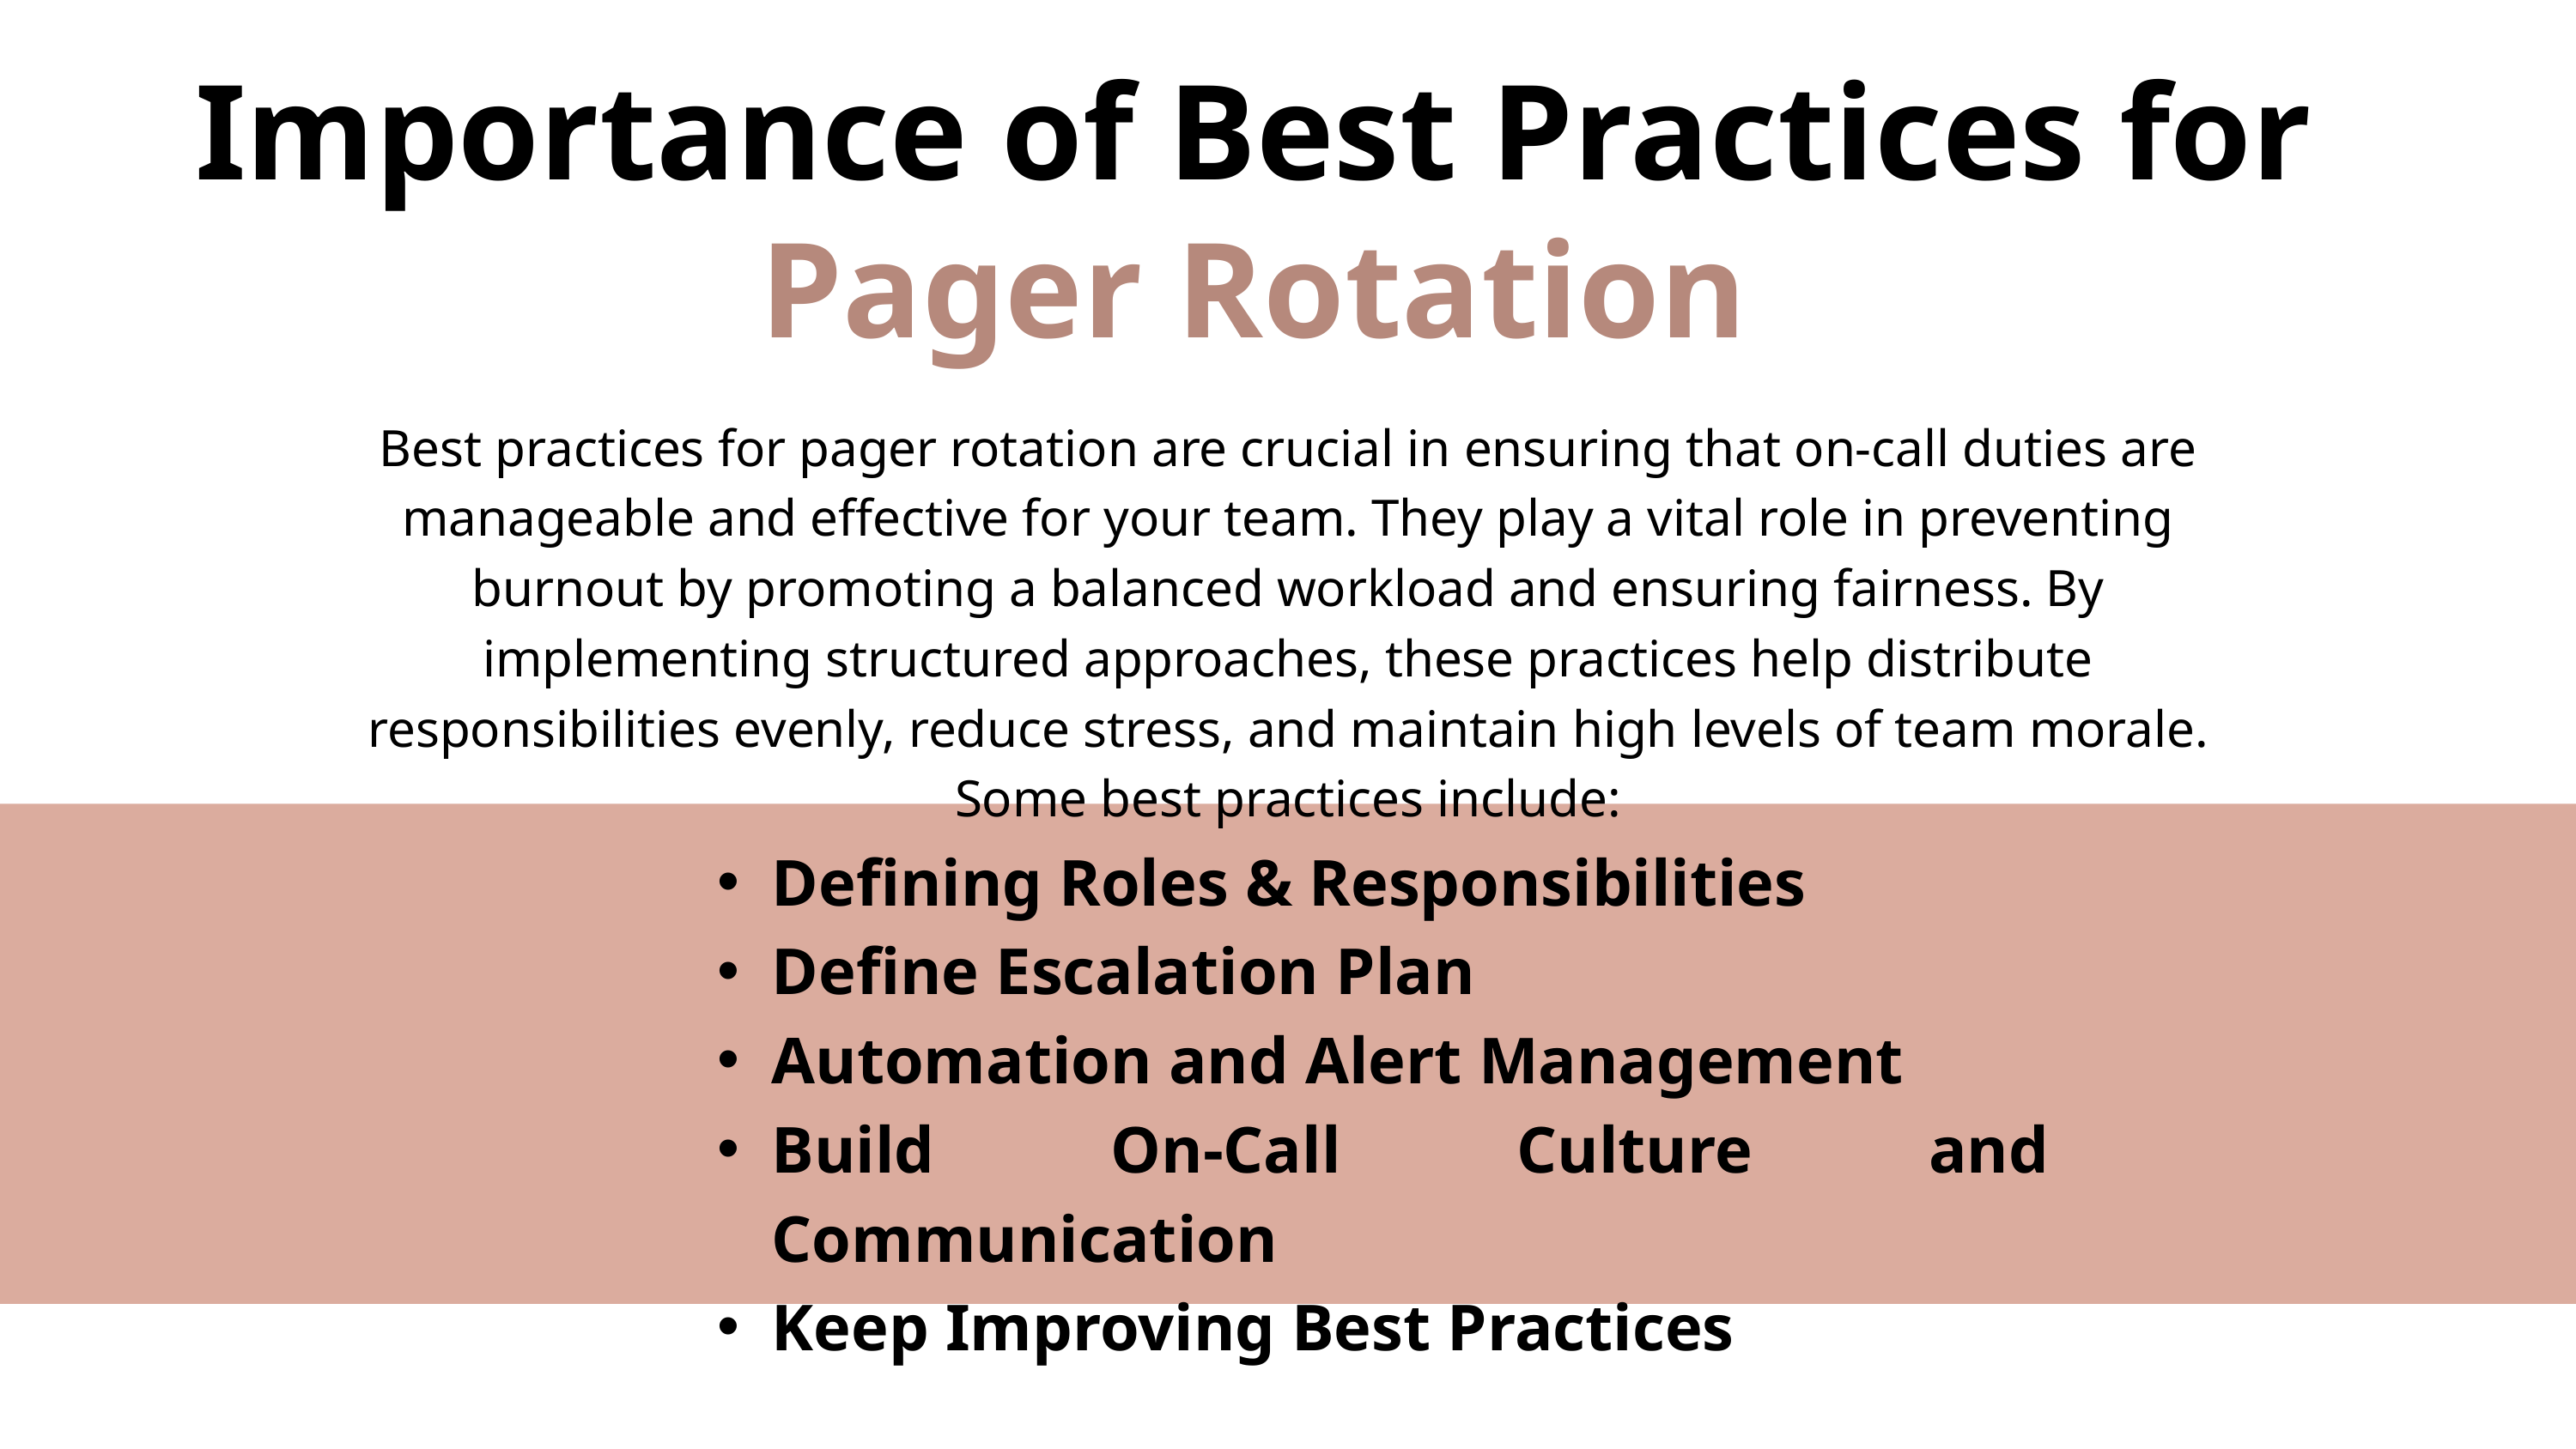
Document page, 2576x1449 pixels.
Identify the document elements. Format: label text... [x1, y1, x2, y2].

text_box Defining Roles & Responsibilities Define Escalation Plan Automation and Alert Management Build On-Call Culture and Communication Keep Improving Best Practices [663, 1313, 2050, 1364]
text_box Importance of Best Practices for Pager Rotation [28, 48, 2479, 364]
text_box Best practices for pager rotation are crucial in ensuring that on-call duties are manageable and effective for your team. They play a vital role in preventing burnout by promoting a balanced workload and ensuring fairness. By implementing structured approaches, these practices help distribute responsibilities evenly, reduce stress, and maintain high levels of team morale. Some best practices include: [322, 406, 2254, 800]
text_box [0, 803, 2576, 1304]
